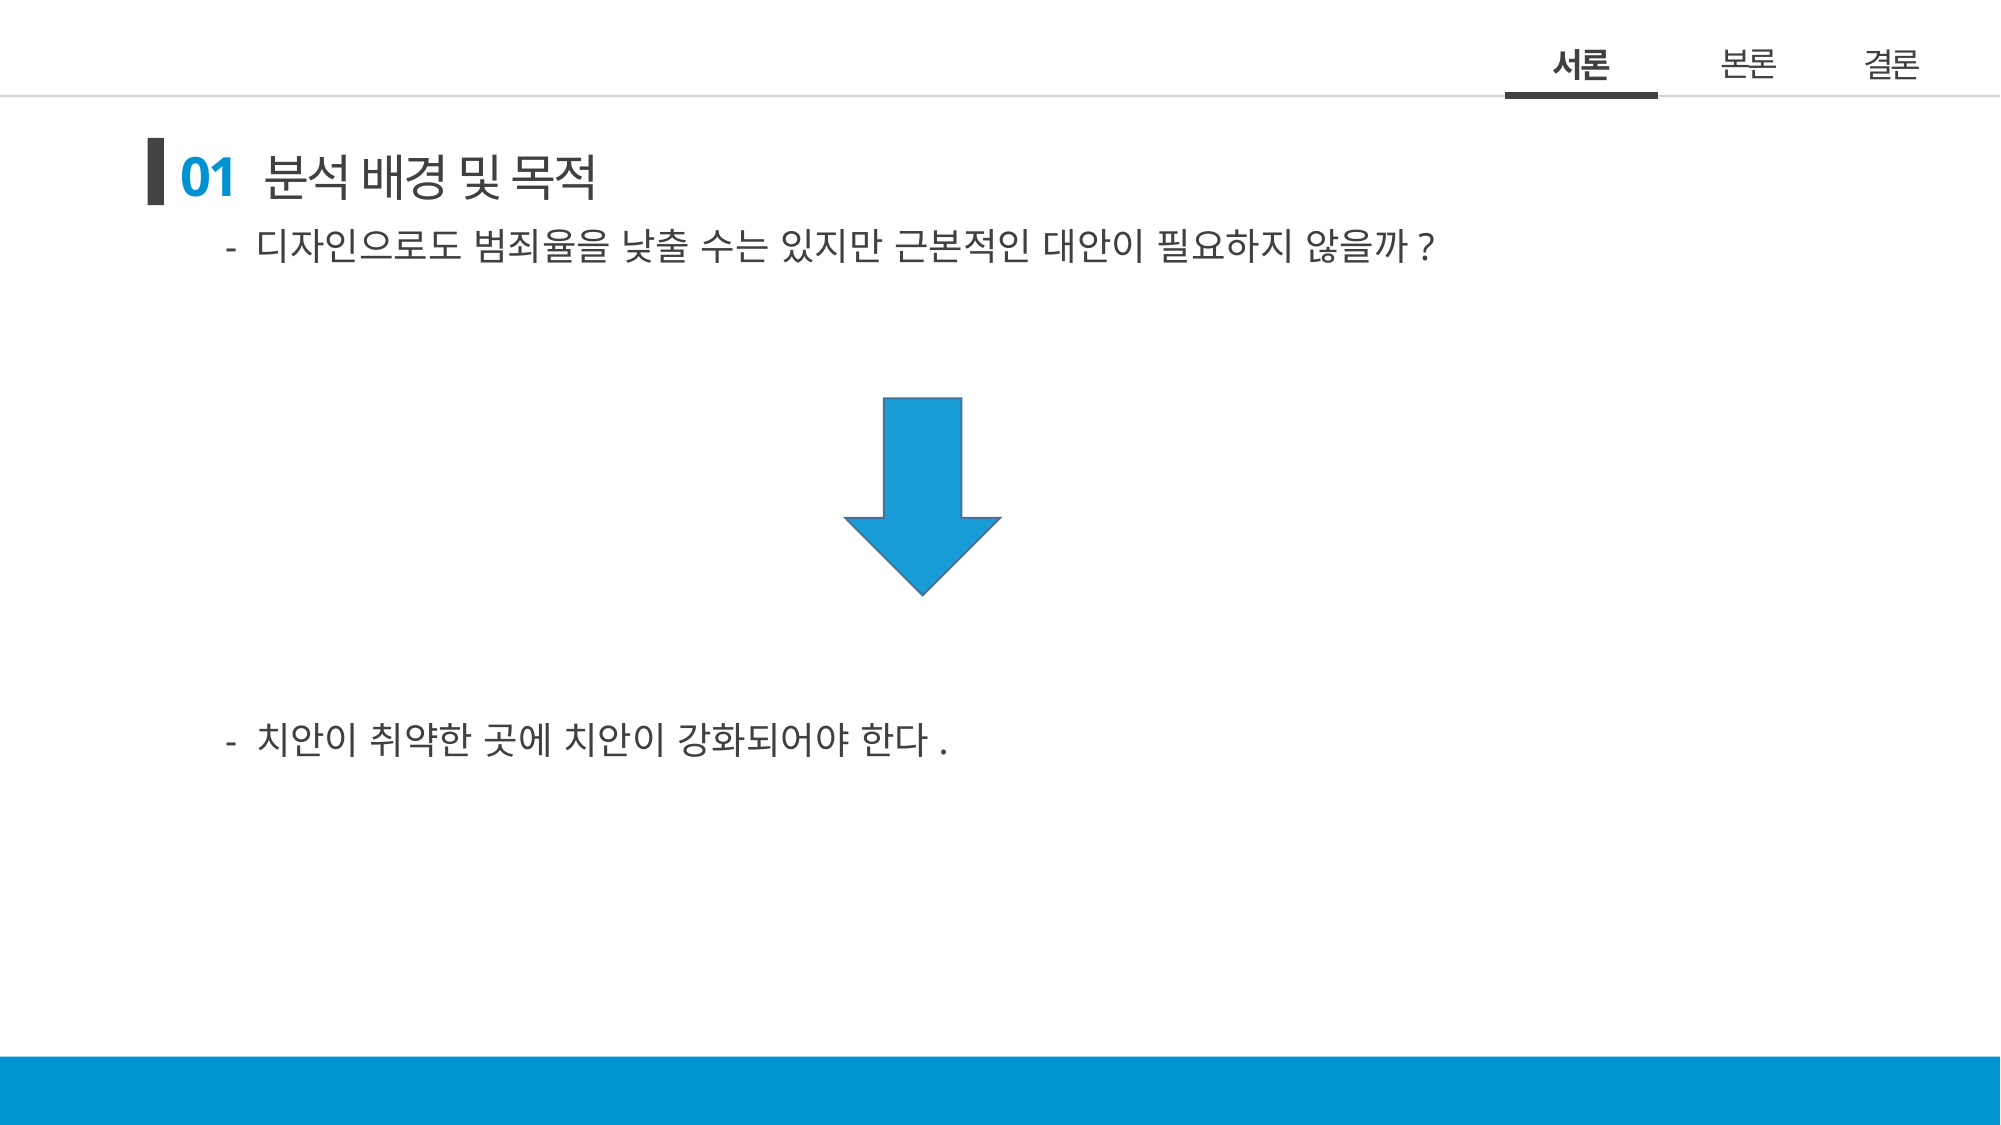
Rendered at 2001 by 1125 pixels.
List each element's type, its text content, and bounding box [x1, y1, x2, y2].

text_box [842, 397, 1003, 597]
text_box [0, 1056, 2000, 1125]
text_box 01 분석 배경 및 목적 [165, 135, 615, 215]
text_box 결론 [1848, 37, 1936, 92]
text_box - 디자인으로도 범죄율을 낮출 수는 있지만 근본적인 대안이 필요하지 않을까? [210, 215, 1790, 276]
text_box 본론 [1705, 35, 1793, 90]
text_box - 치안이 취약한 곳에 치안이 강화되어야 한다. [210, 709, 1790, 770]
text_box [147, 137, 165, 206]
text_box 서론 [1538, 37, 1626, 92]
